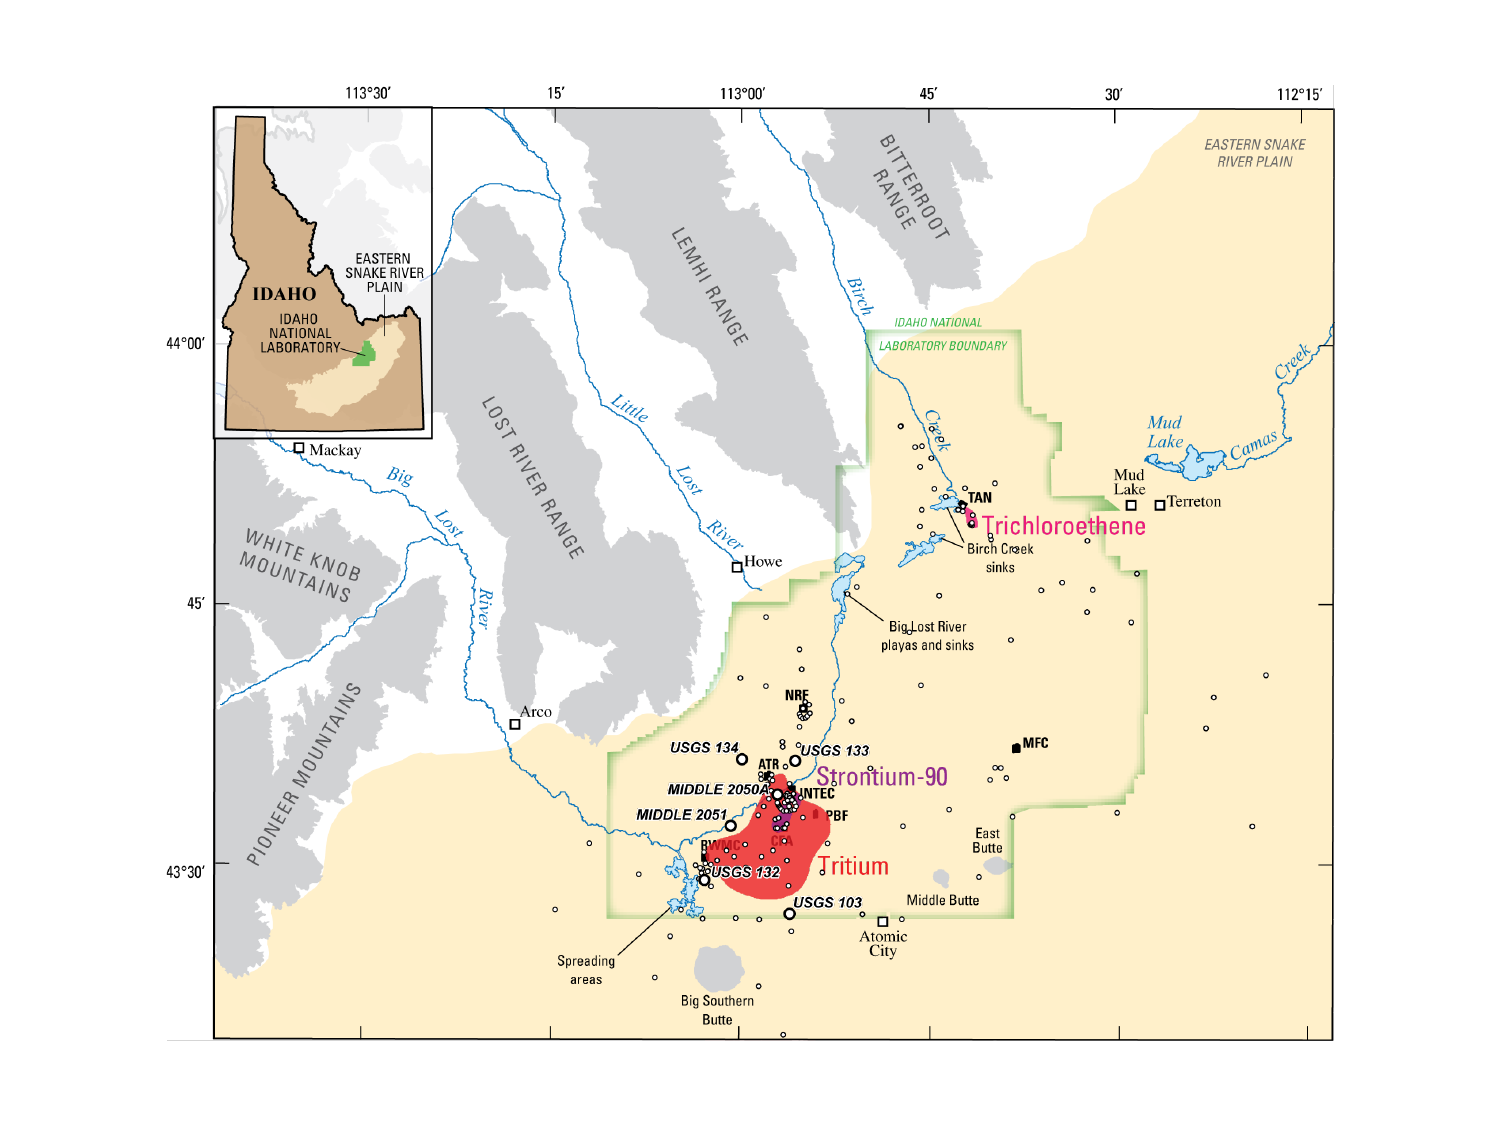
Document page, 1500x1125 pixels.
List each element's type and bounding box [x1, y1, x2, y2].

picture [165, 84, 1335, 1041]
